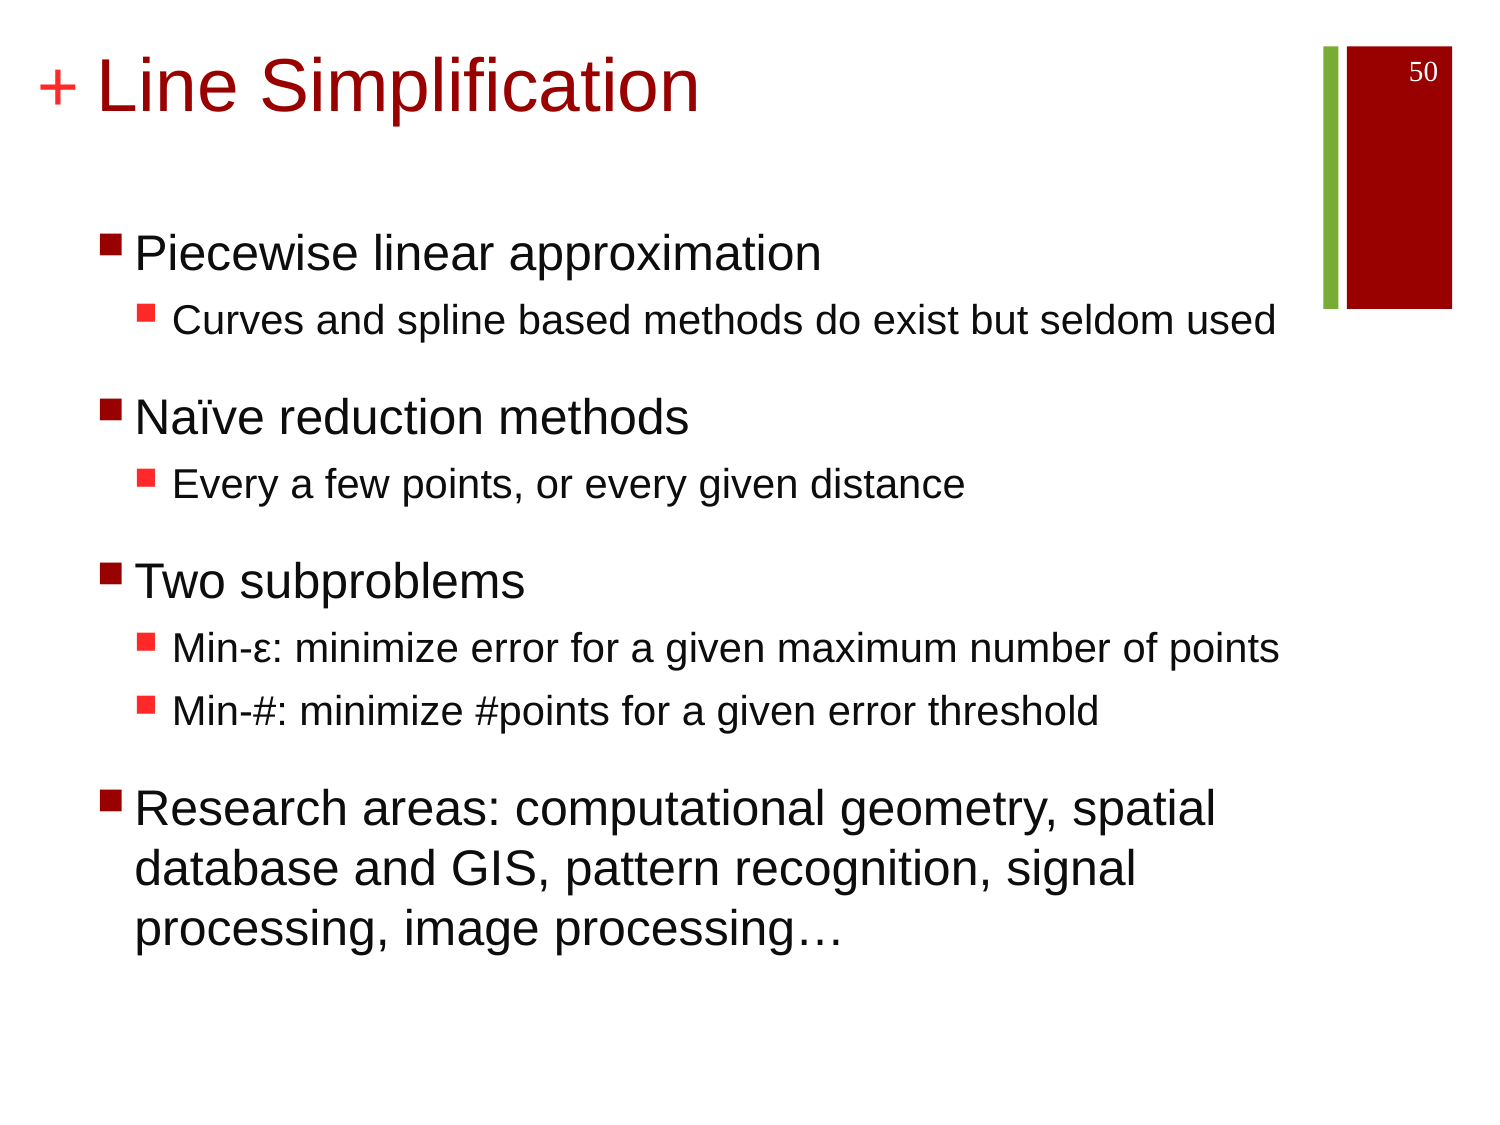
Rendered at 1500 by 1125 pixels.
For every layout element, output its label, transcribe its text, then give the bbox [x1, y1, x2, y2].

title Line Simplification [81, 29, 1322, 212]
list Piecewise linear approximation Curves and spline based methods do exist but seldom used Naïve reduction methods Every a few points, or every given distance Two subproblems Min-ε: minimize error for a given maximum number of points Min-#: minimize #points for a given error threshold Research areas: computational geometry, spatial database and GIS, pattern recognition, signal processing, image processing… [81, 212, 1322, 1025]
slide_number 50 [1362, 39, 1454, 100]
